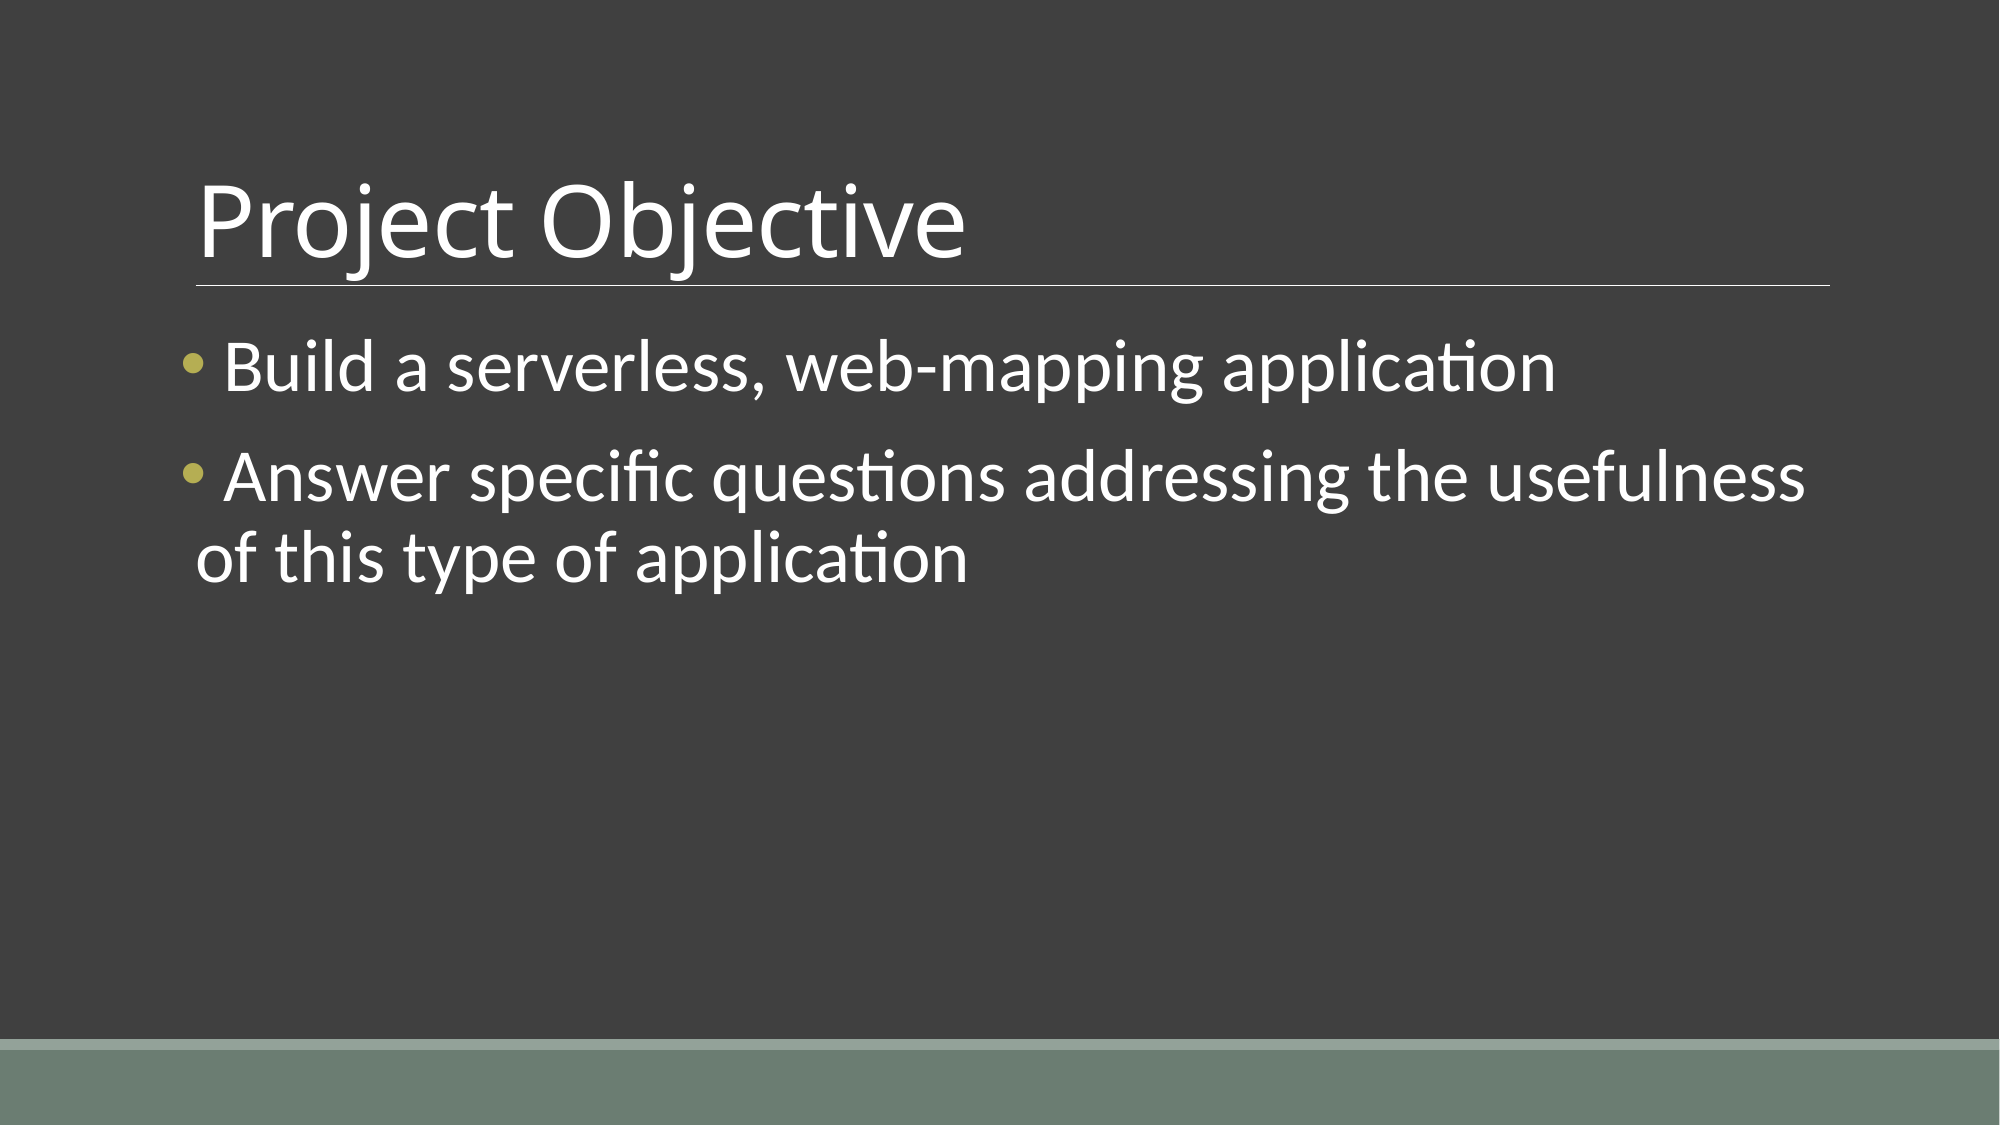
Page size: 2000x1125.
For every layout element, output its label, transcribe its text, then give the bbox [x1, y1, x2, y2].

list Build a serverless, web-mapping application Answer specific questions addressing the usefulness of this type of application [179, 319, 1830, 1017]
title Project Objective [179, 47, 1830, 285]
